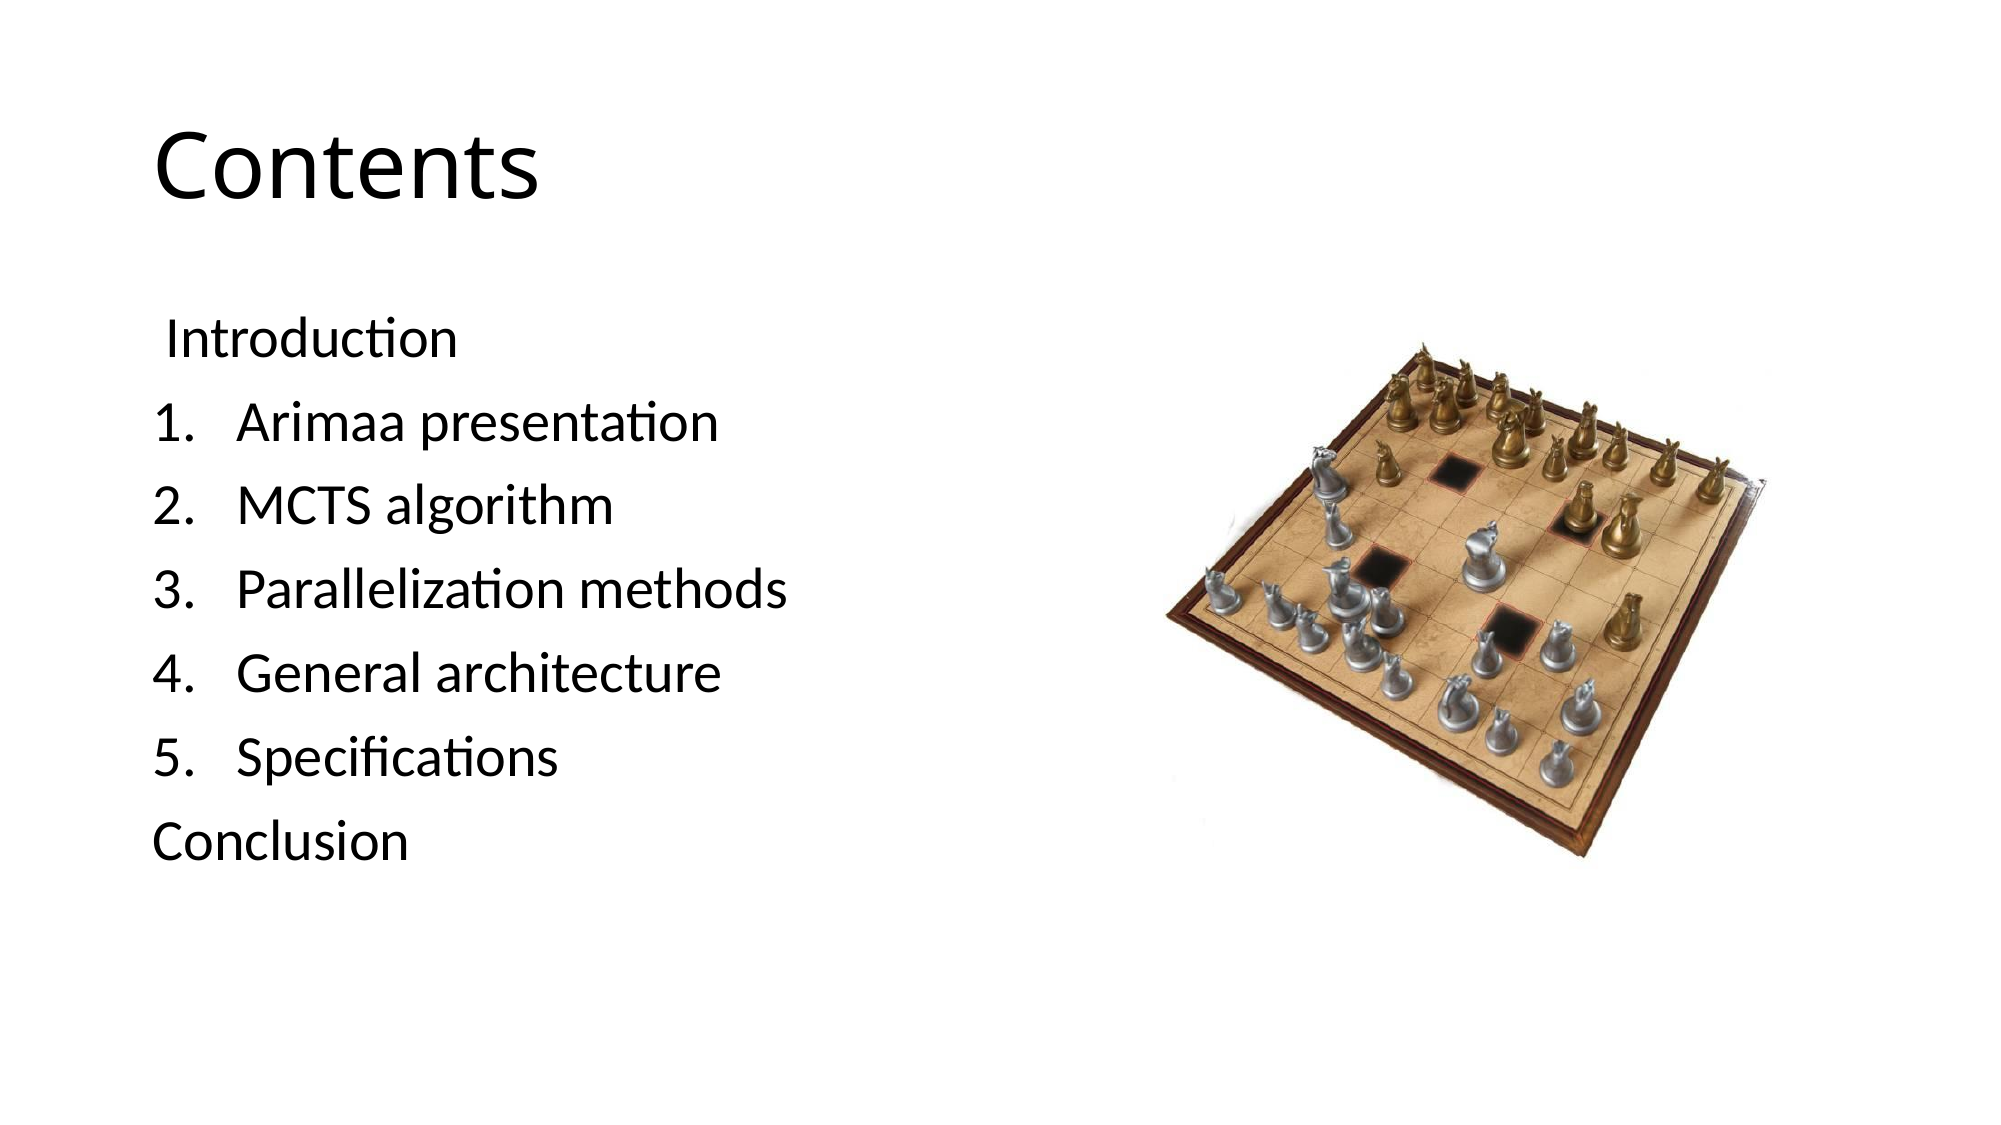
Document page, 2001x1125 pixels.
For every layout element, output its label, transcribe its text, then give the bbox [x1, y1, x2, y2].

title Contents [137, 59, 1863, 278]
picture [1148, 332, 1776, 876]
list Introduction Arimaa presentation MCTS algorithm Parallelization methods General architecture Specifications Conclusion [137, 299, 1863, 1014]
